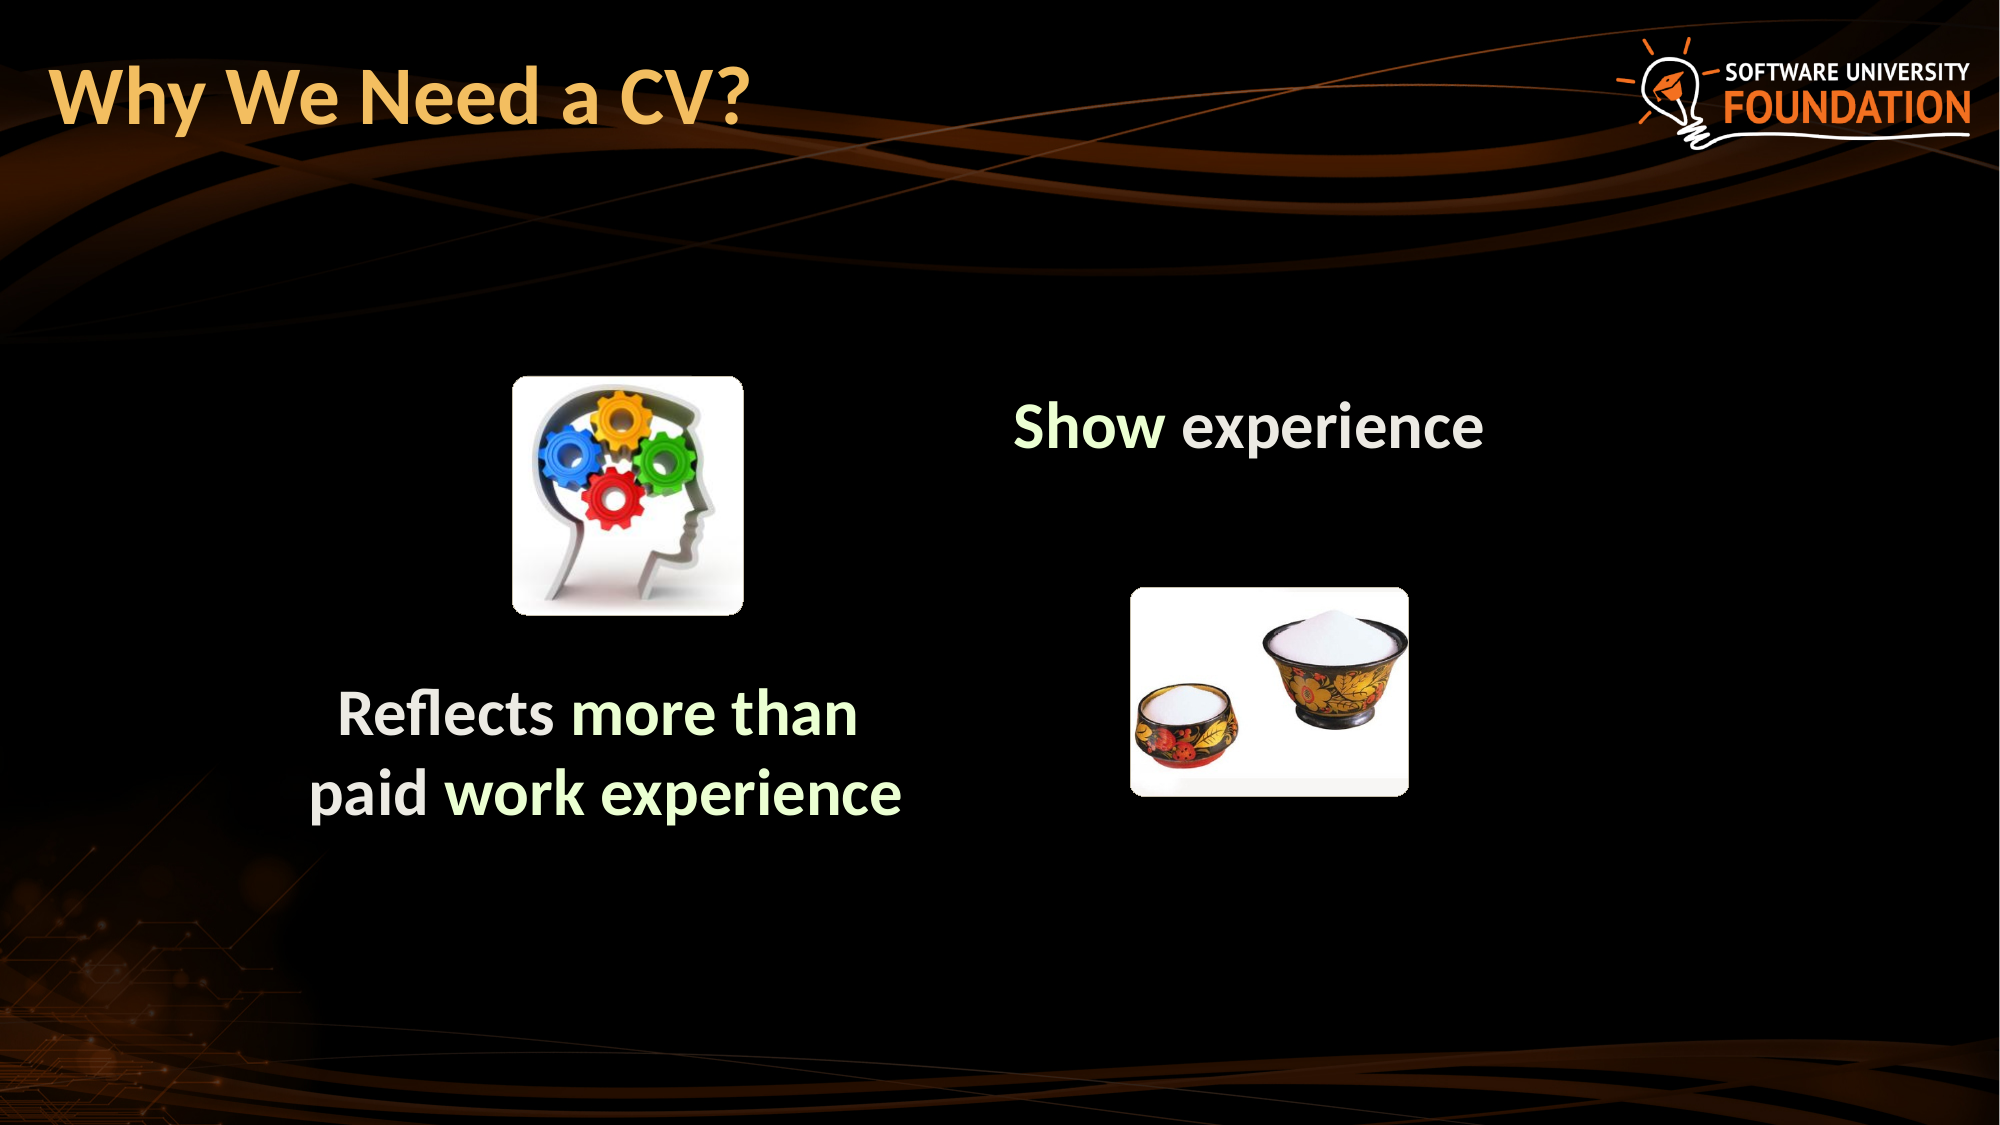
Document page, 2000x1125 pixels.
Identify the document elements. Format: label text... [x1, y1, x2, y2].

text_box Show experience [987, 375, 1513, 469]
title Why We Need a CV? [30, 6, 1602, 189]
text_box Reflects more than paid work experience [256, 662, 956, 836]
picture [0, 0, 2000, 1125]
